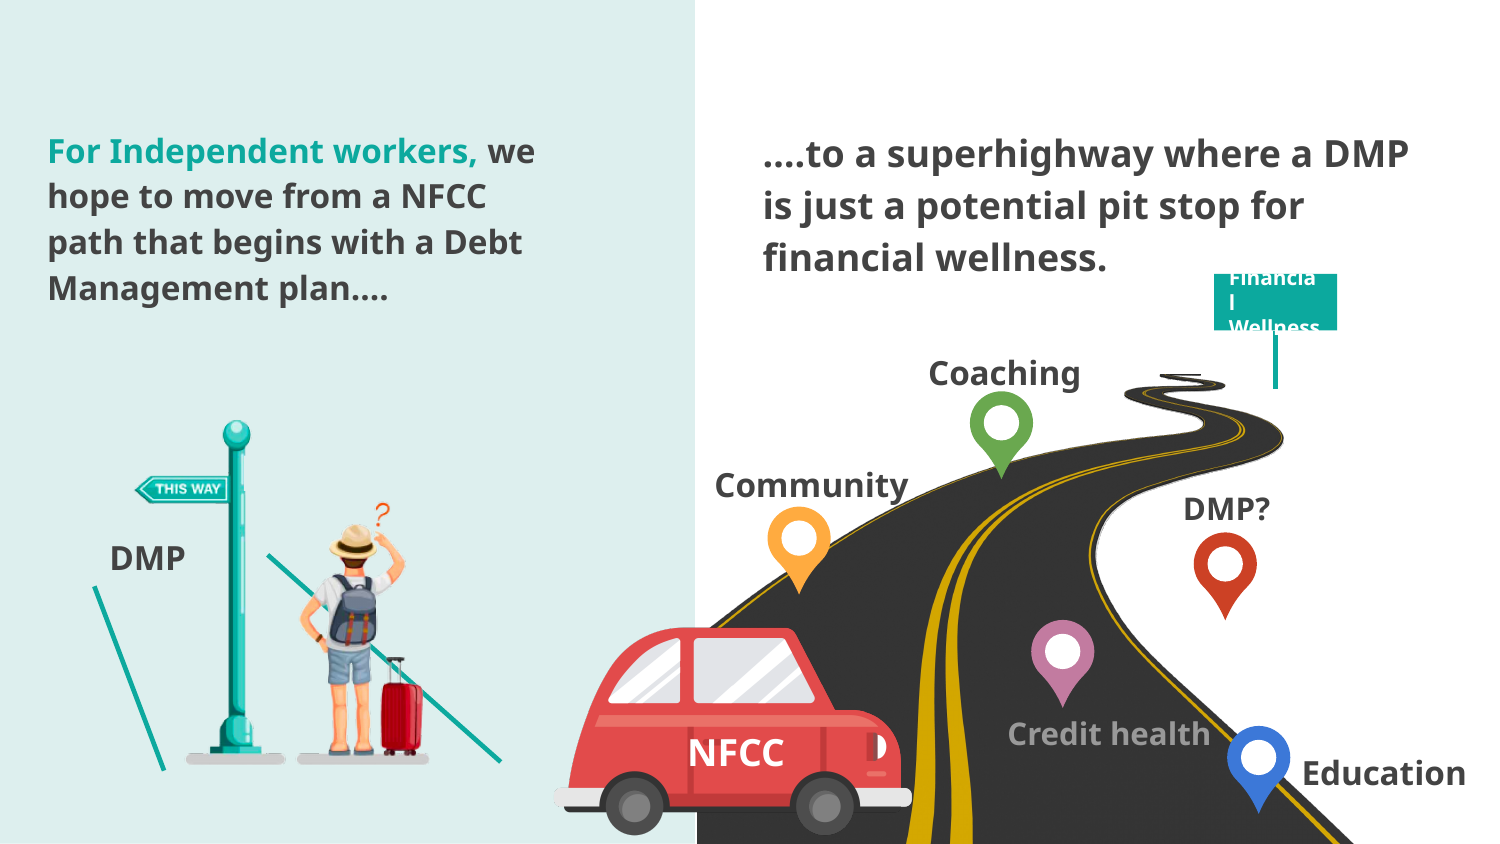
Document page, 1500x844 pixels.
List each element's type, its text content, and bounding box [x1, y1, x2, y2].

text_box Coaching [913, 331, 1167, 373]
text_box For Independent workers, we hope to move from a NFCC path that begins with a Debt Management plan.... [32, 108, 588, 323]
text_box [1213, 273, 1338, 390]
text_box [754, 493, 844, 529]
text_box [1180, 519, 1271, 609]
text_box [1017, 606, 1108, 697]
text_box Education [1359, 731, 1500, 807]
text_box ….to a superhighway where a DMP is just a potential pit stop for financial wellness. [747, 108, 1443, 294]
text_box [0, 0, 695, 844]
picture [94, 374, 1354, 844]
